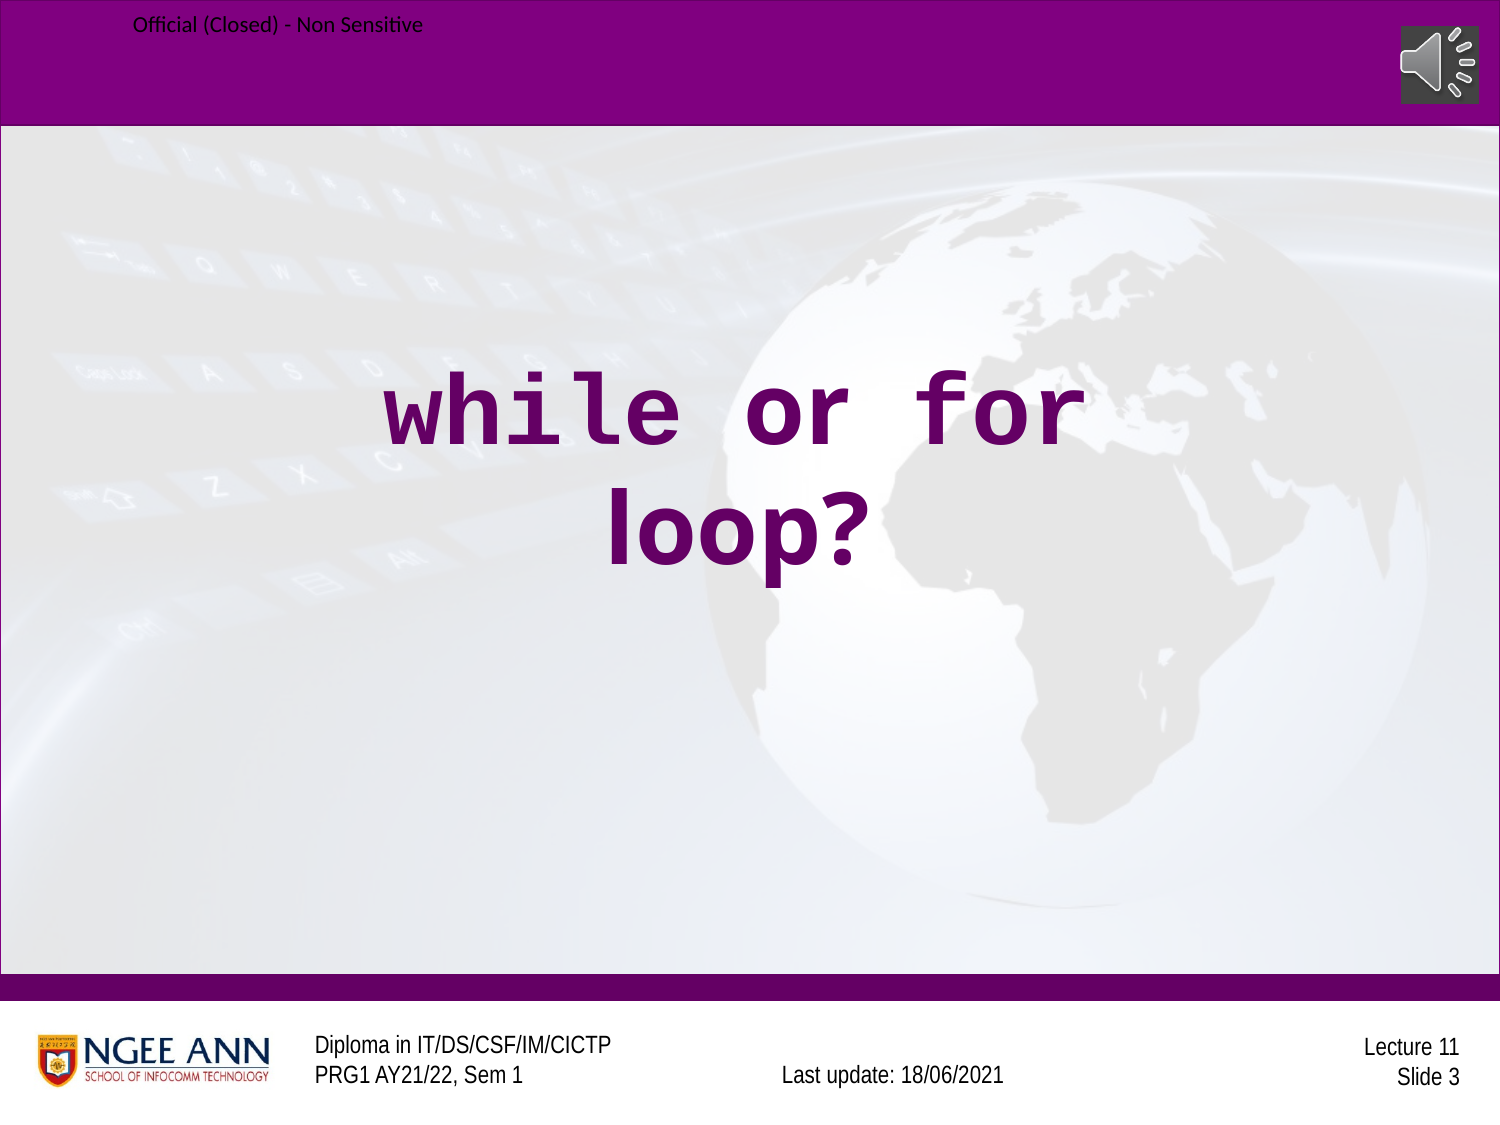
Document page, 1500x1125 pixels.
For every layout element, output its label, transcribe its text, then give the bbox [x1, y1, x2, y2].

picture [1399, 24, 1481, 106]
text_box while or for loop? [287, 337, 1188, 525]
picture [12, 1012, 294, 1109]
